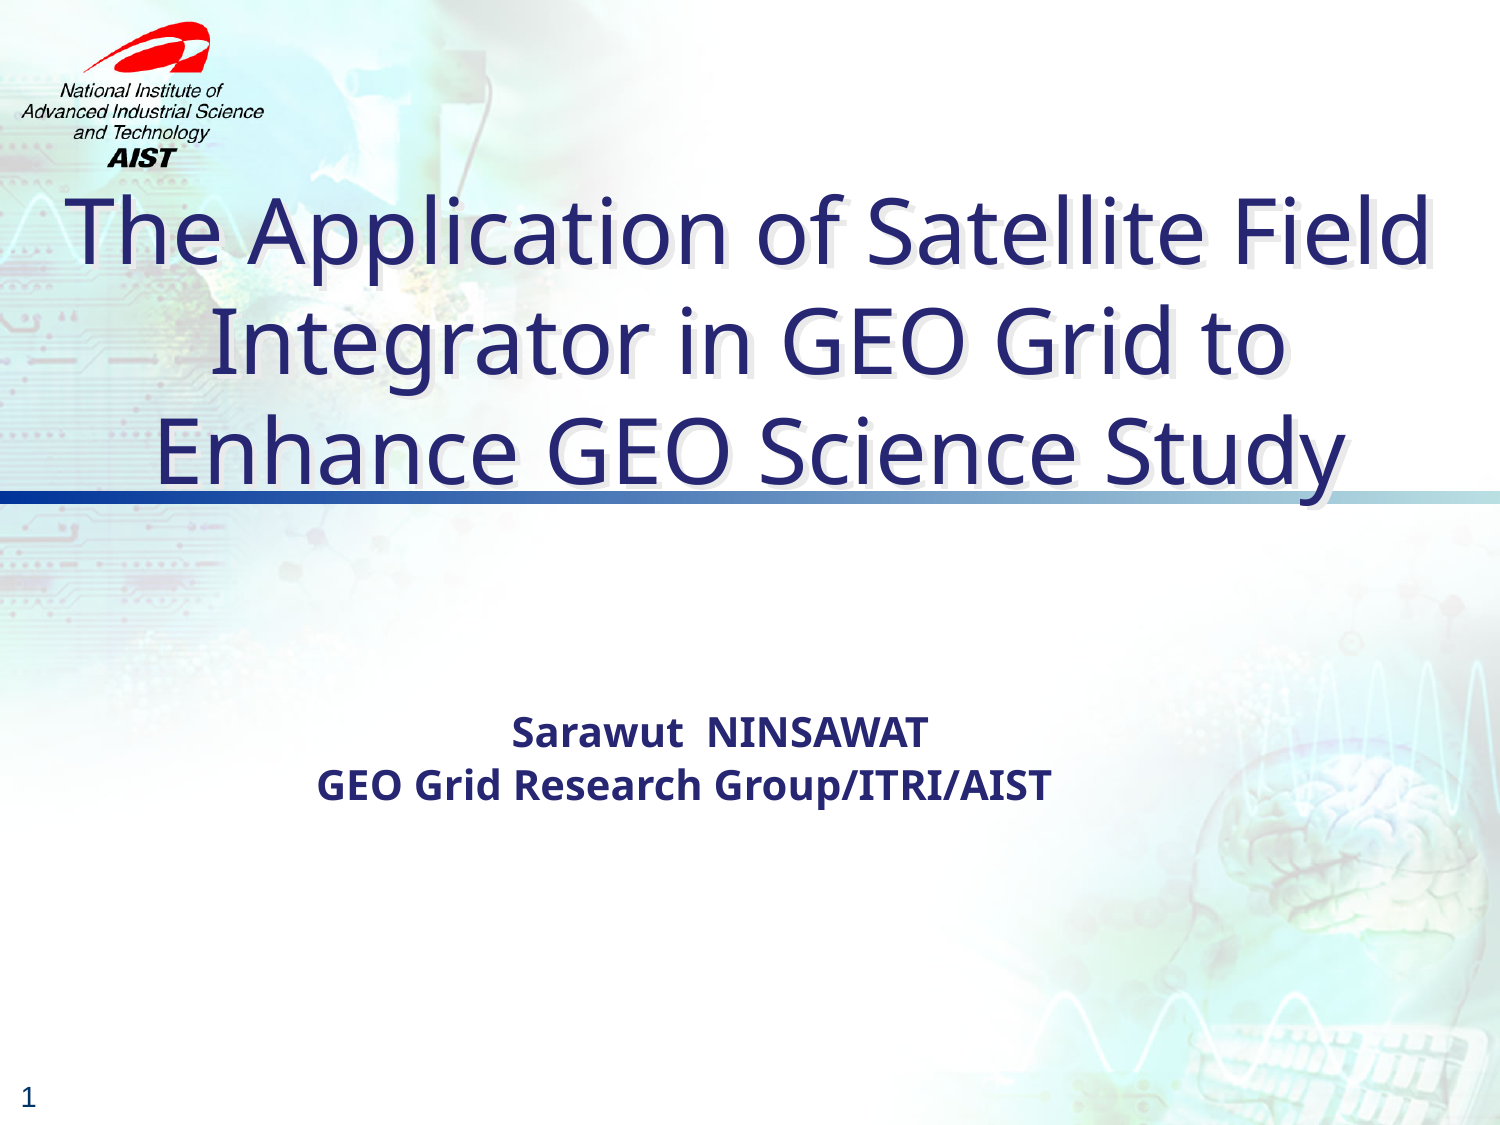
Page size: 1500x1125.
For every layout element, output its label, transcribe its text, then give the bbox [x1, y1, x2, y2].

title The Application of Satellite Field Integrator in GEO Grid to Enhance GEO Science Study [0, 184, 1500, 492]
text_box [64, 498, 1424, 639]
picture [0, 503, 1500, 1125]
text_box Sarawut NINSAWAT GEO Grid Research Group/ITRI/AIST [147, 704, 1294, 886]
slide_number 1 [5, 1070, 356, 1116]
picture [0, 0, 1500, 184]
